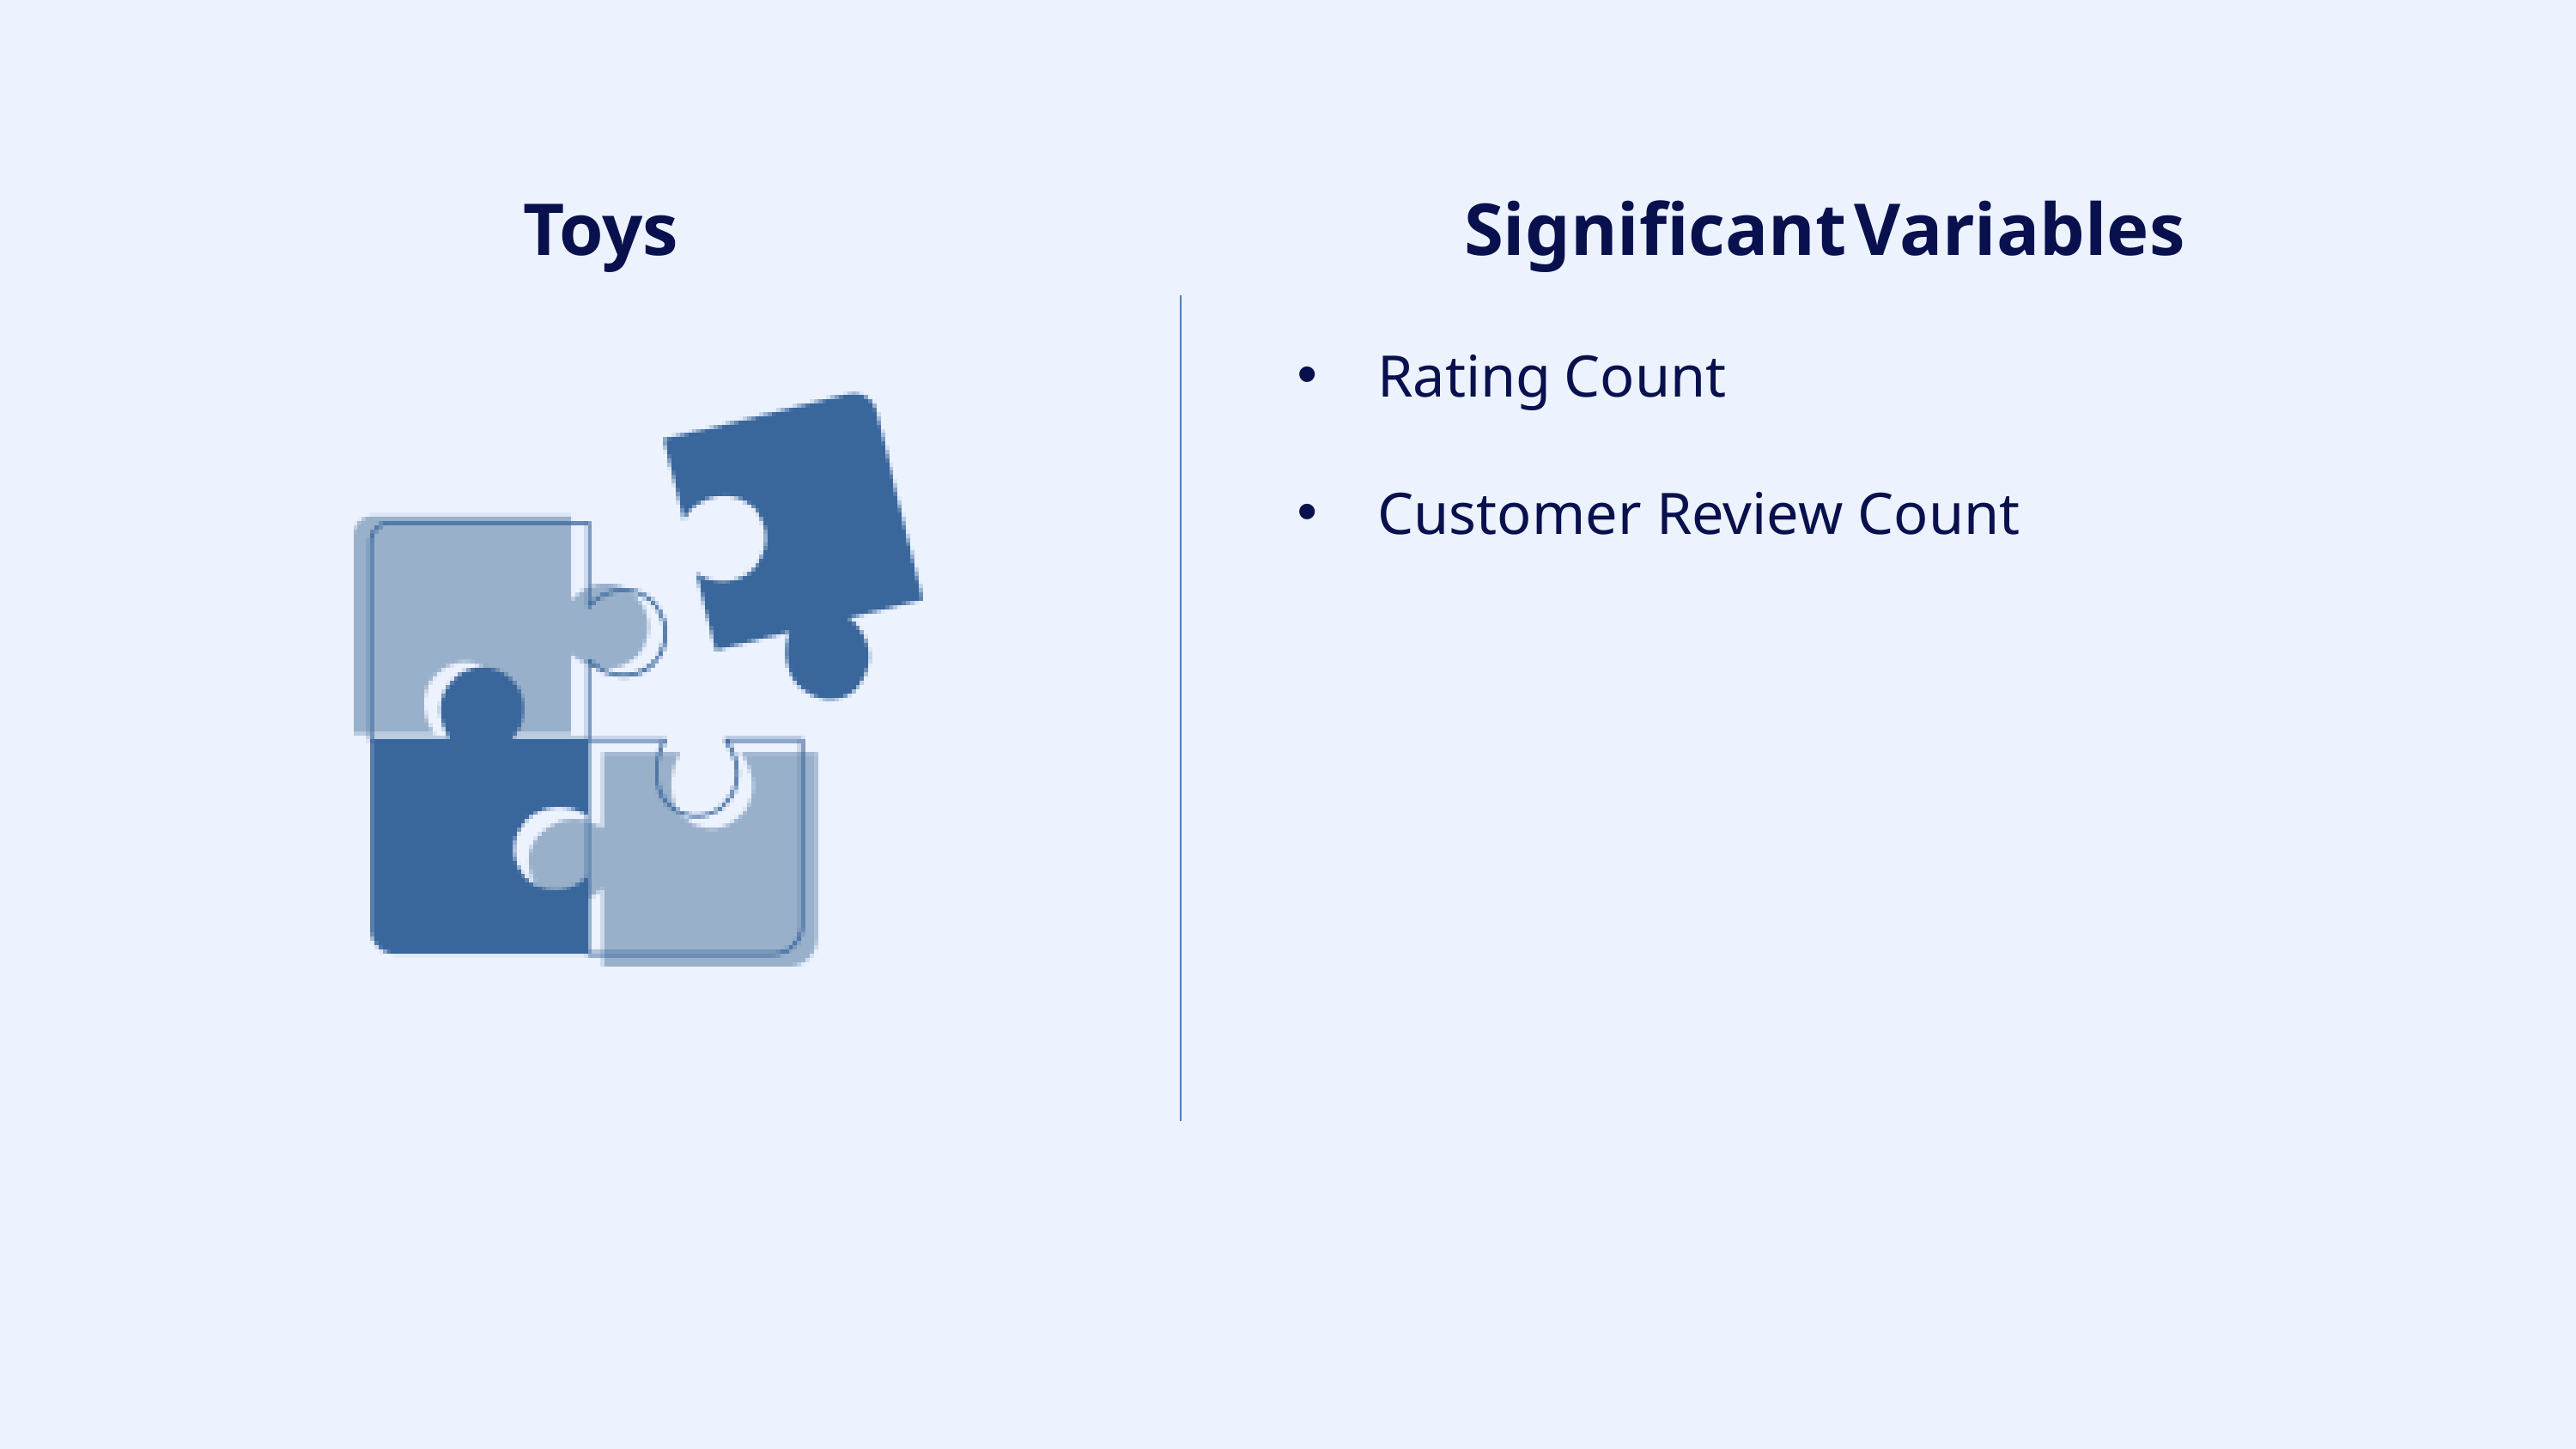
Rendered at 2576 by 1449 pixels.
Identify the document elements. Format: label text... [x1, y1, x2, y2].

text_box Toys [182, 177, 1020, 276]
picture [354, 391, 924, 967]
text_box Rating Count Customer Review Count [1284, 333, 2348, 977]
text_box Significant Variables [1363, 177, 2287, 276]
